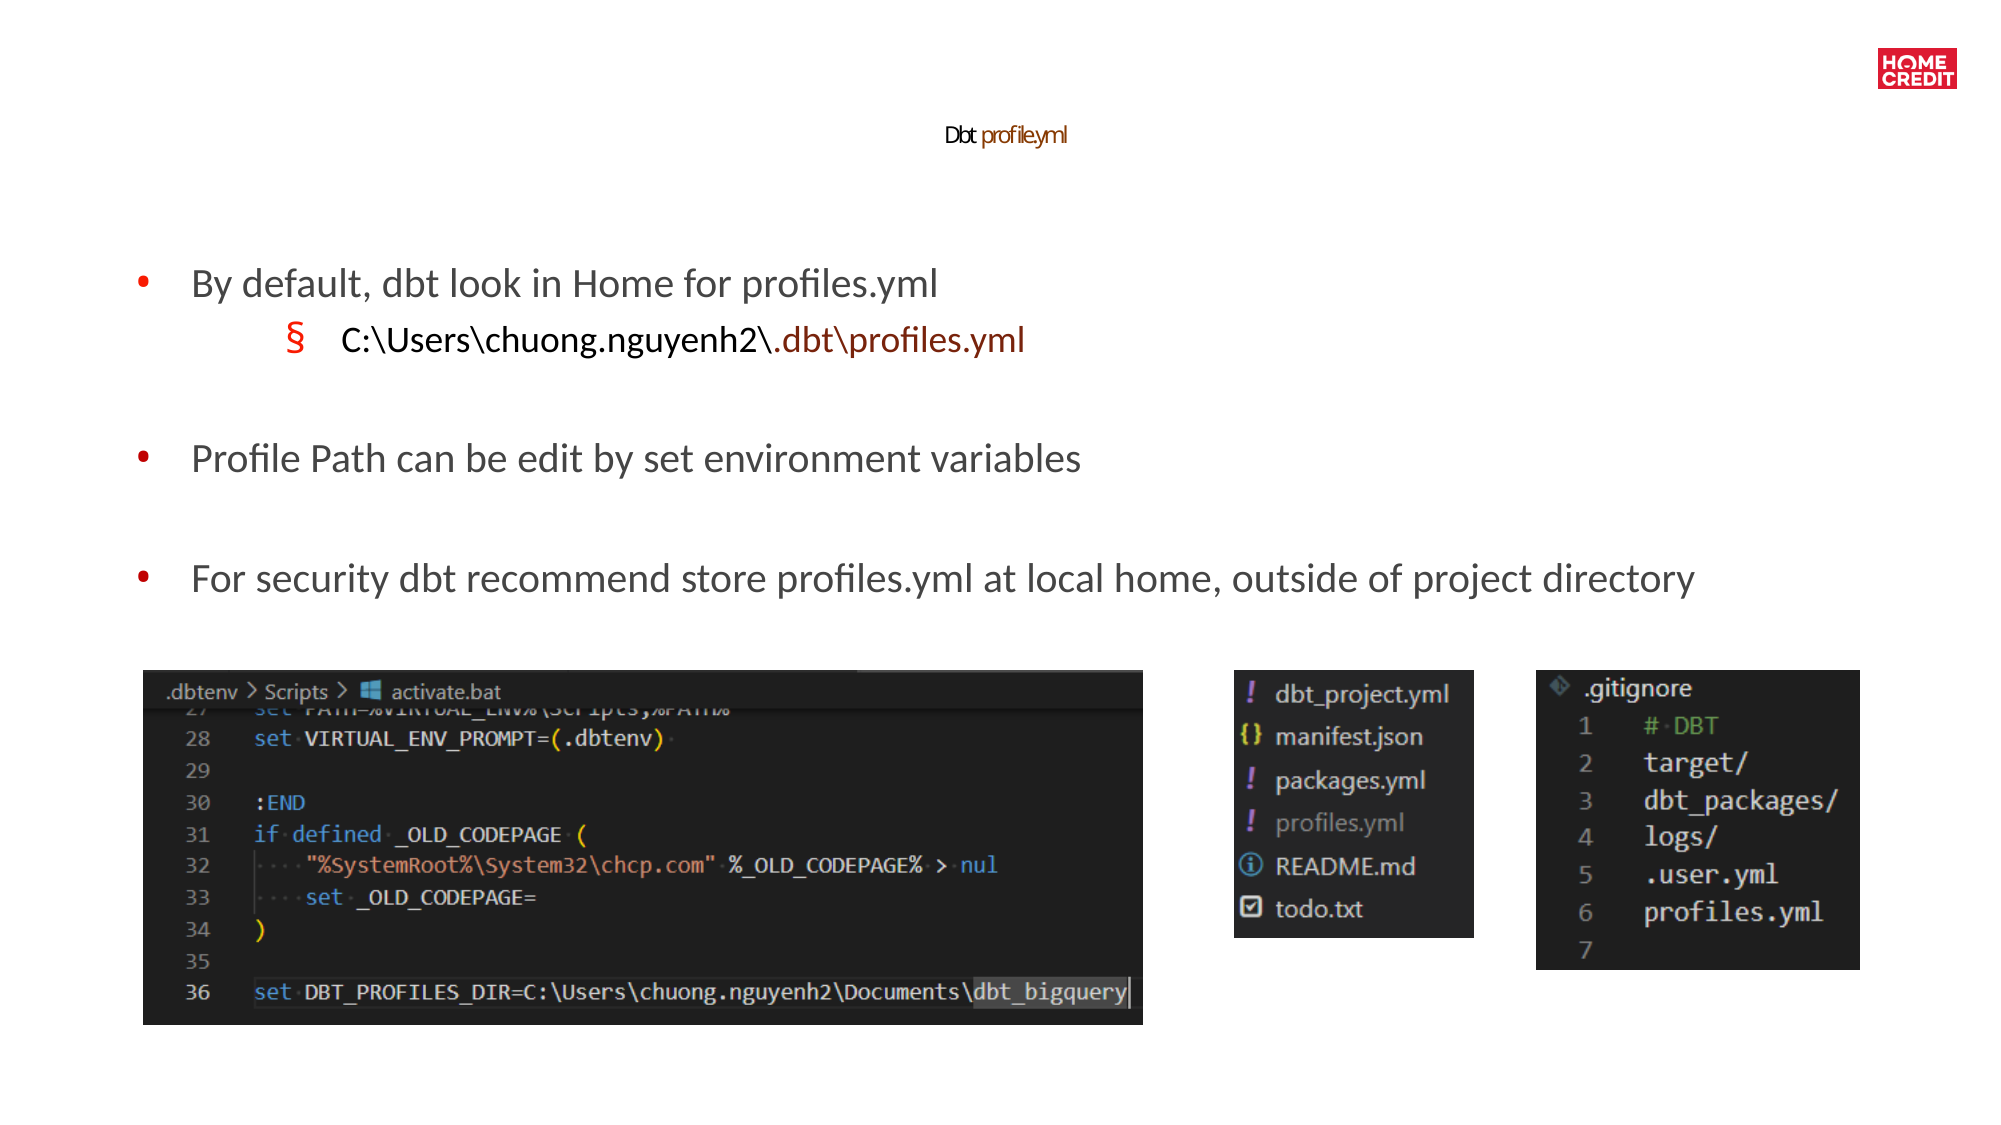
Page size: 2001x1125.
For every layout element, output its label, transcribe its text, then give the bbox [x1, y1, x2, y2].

picture [1234, 669, 1474, 938]
title Dbt profile.yml [741, 86, 1271, 187]
picture [143, 670, 1143, 1025]
picture [1536, 670, 1860, 970]
picture [1878, 48, 1958, 90]
list By default, dbt look in Home for profiles.yml C:\Users\chuong.nguyenh2\.dbt\profiles.yml Profile Path can be edit by set environment variables For security dbt recommend store profiles.yml at local home, outside of project directory [119, 238, 1785, 662]
